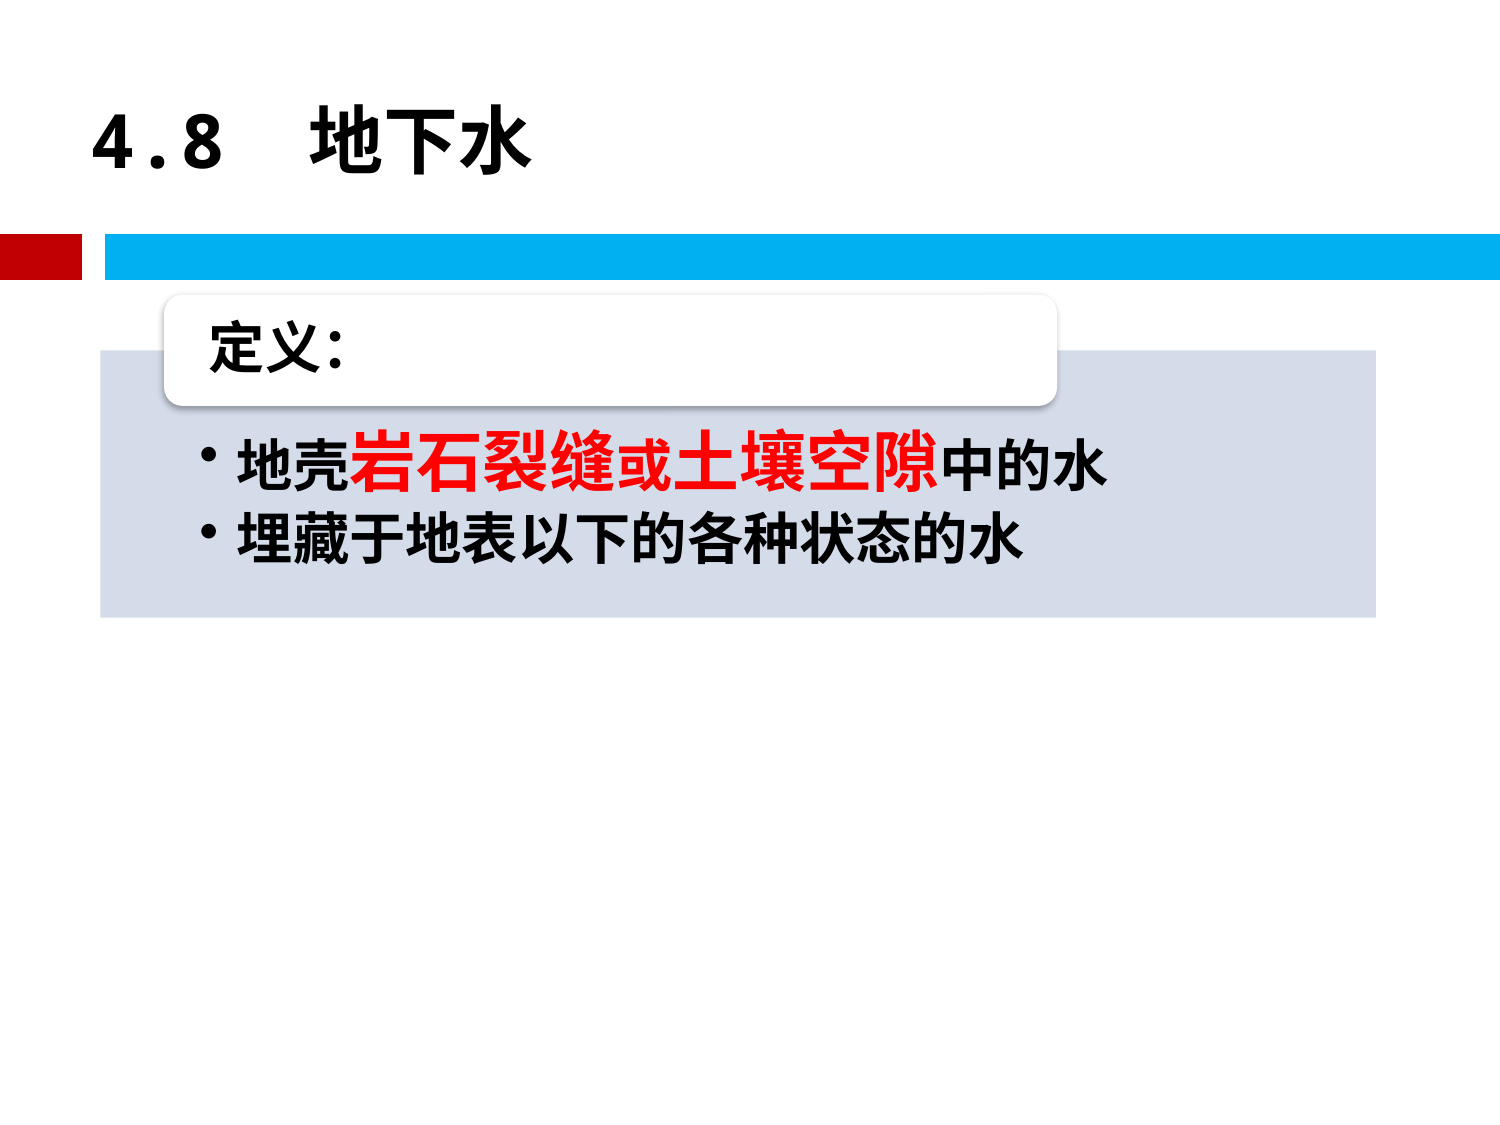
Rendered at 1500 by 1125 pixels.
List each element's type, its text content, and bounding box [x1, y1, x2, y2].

title 4.8 地下水 [74, 44, 1426, 233]
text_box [100, 290, 1377, 622]
